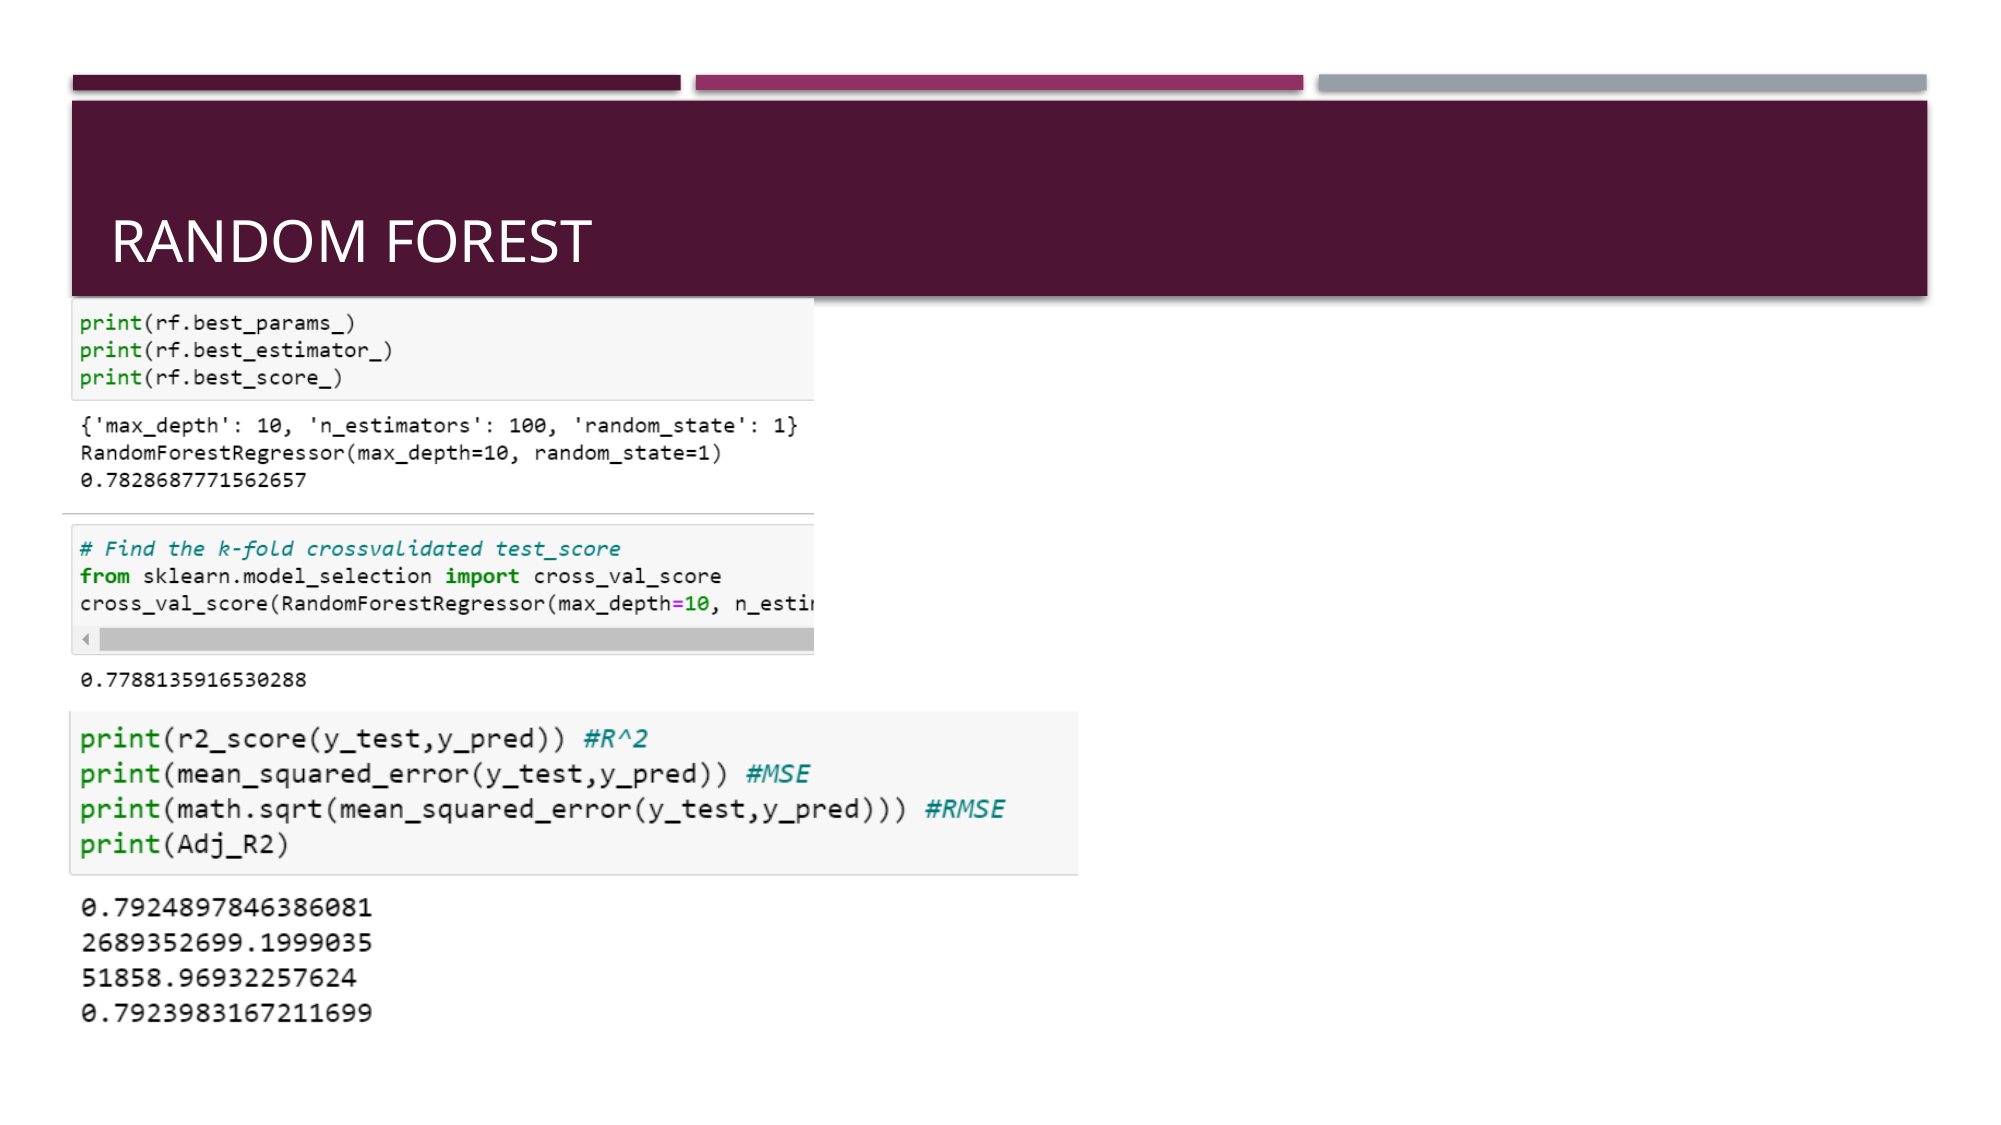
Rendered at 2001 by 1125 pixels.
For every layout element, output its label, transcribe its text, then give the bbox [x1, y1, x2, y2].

title Random Forest [95, 115, 1905, 282]
picture [61, 710, 1079, 1050]
picture [61, 297, 815, 703]
